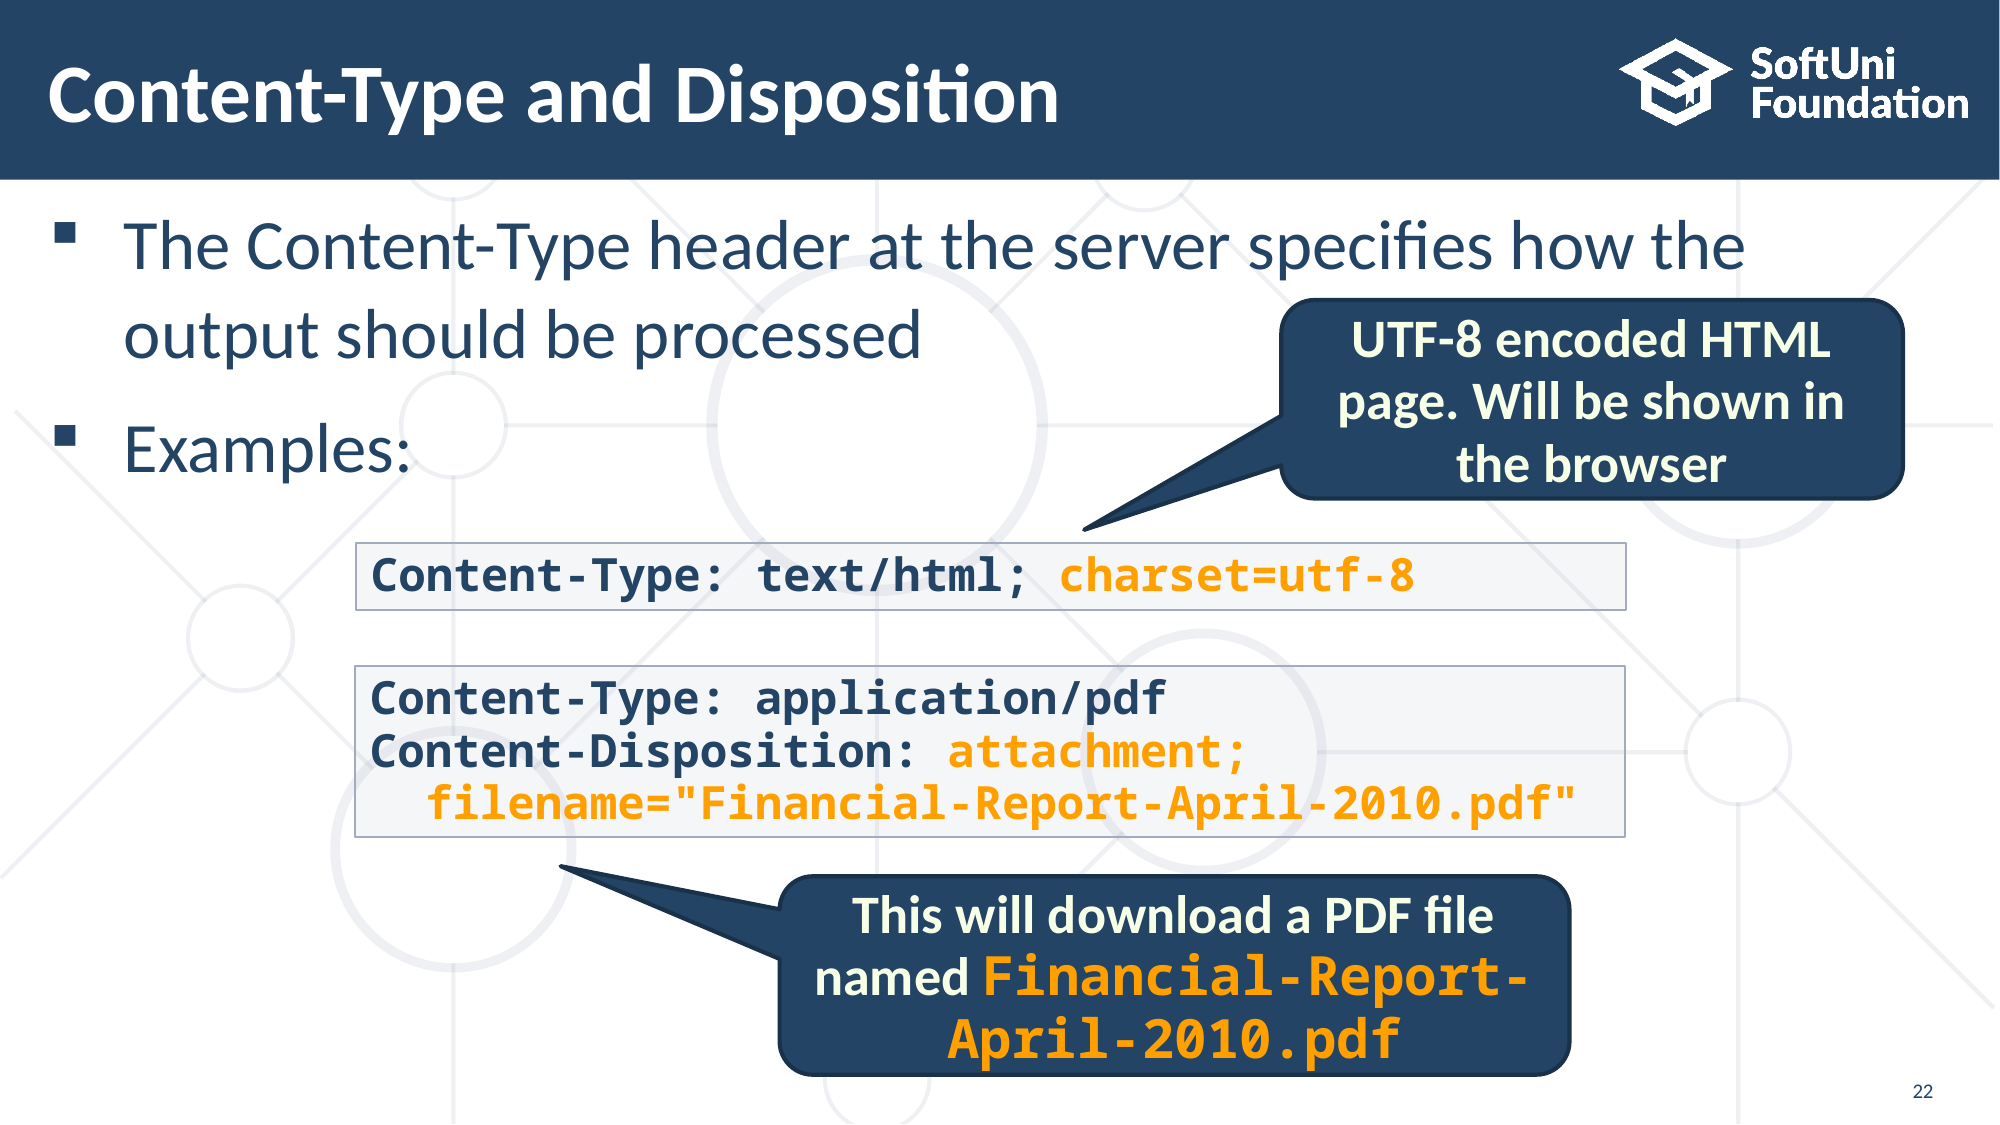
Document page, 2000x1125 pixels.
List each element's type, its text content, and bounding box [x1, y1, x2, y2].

picture [1618, 38, 1968, 126]
text_box Content-Type: application/pdf Content-Disposition: attachment; filename="Financial-Report-April-2010.pdf" [355, 665, 1626, 838]
text_box Content-Type: text/html; charset=utf-8 [355, 542, 1626, 610]
text_box 22 [1897, 1069, 2000, 1110]
list The Content-Type header at the server specifies how the output should be processed Examples: [31, 188, 1968, 1103]
title Content-Type and Disposition [31, 16, 1591, 162]
text_box UTF-8 encoded HTML page. Will be shown in the browser [1082, 297, 1906, 532]
text_box This will download a PDF file named Financial-Report-April-2010.pdf [558, 864, 1572, 1077]
